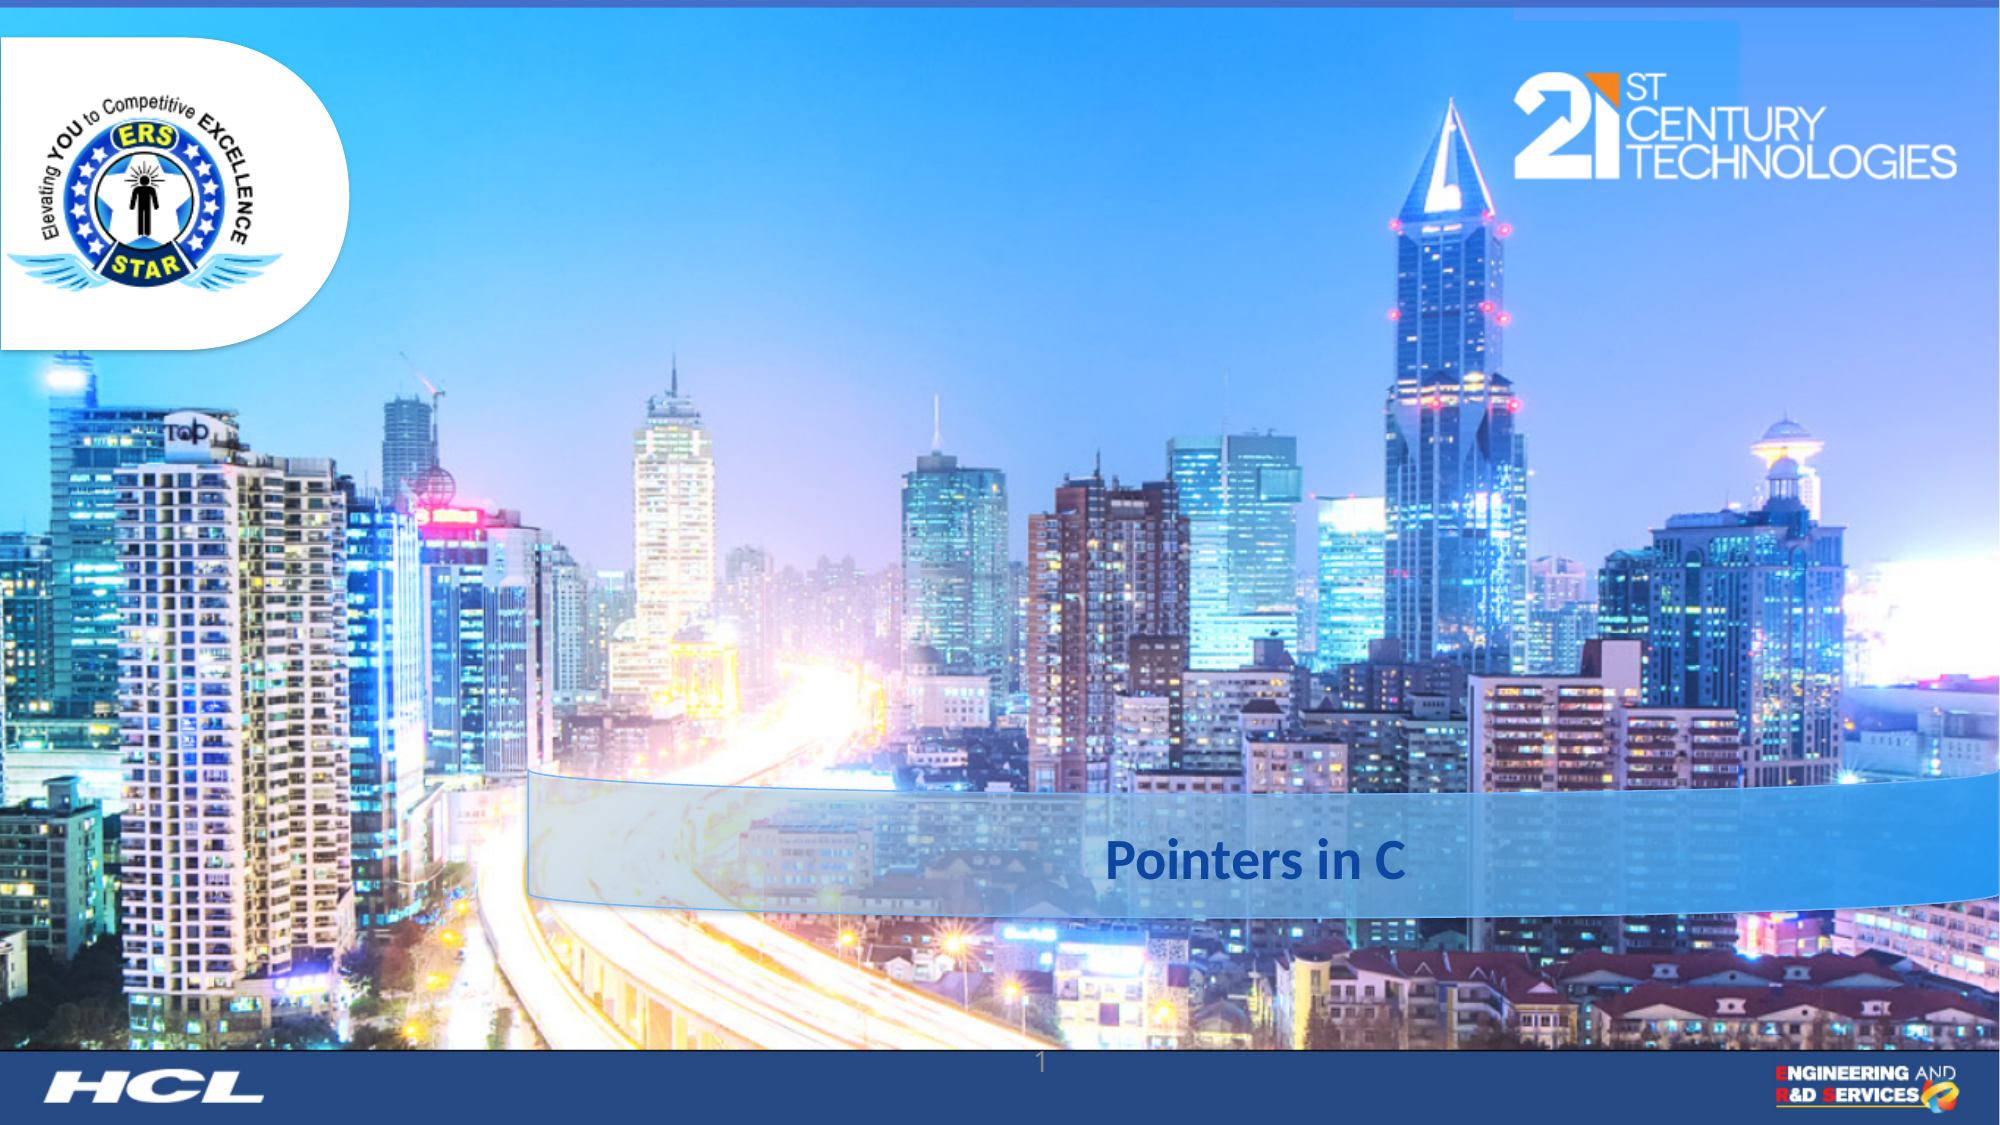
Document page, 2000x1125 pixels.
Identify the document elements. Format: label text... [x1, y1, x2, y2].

slide_number 1 [808, 1033, 1275, 1094]
picture [0, 0, 2000, 1125]
text_box Pointers in C [512, 787, 2000, 925]
